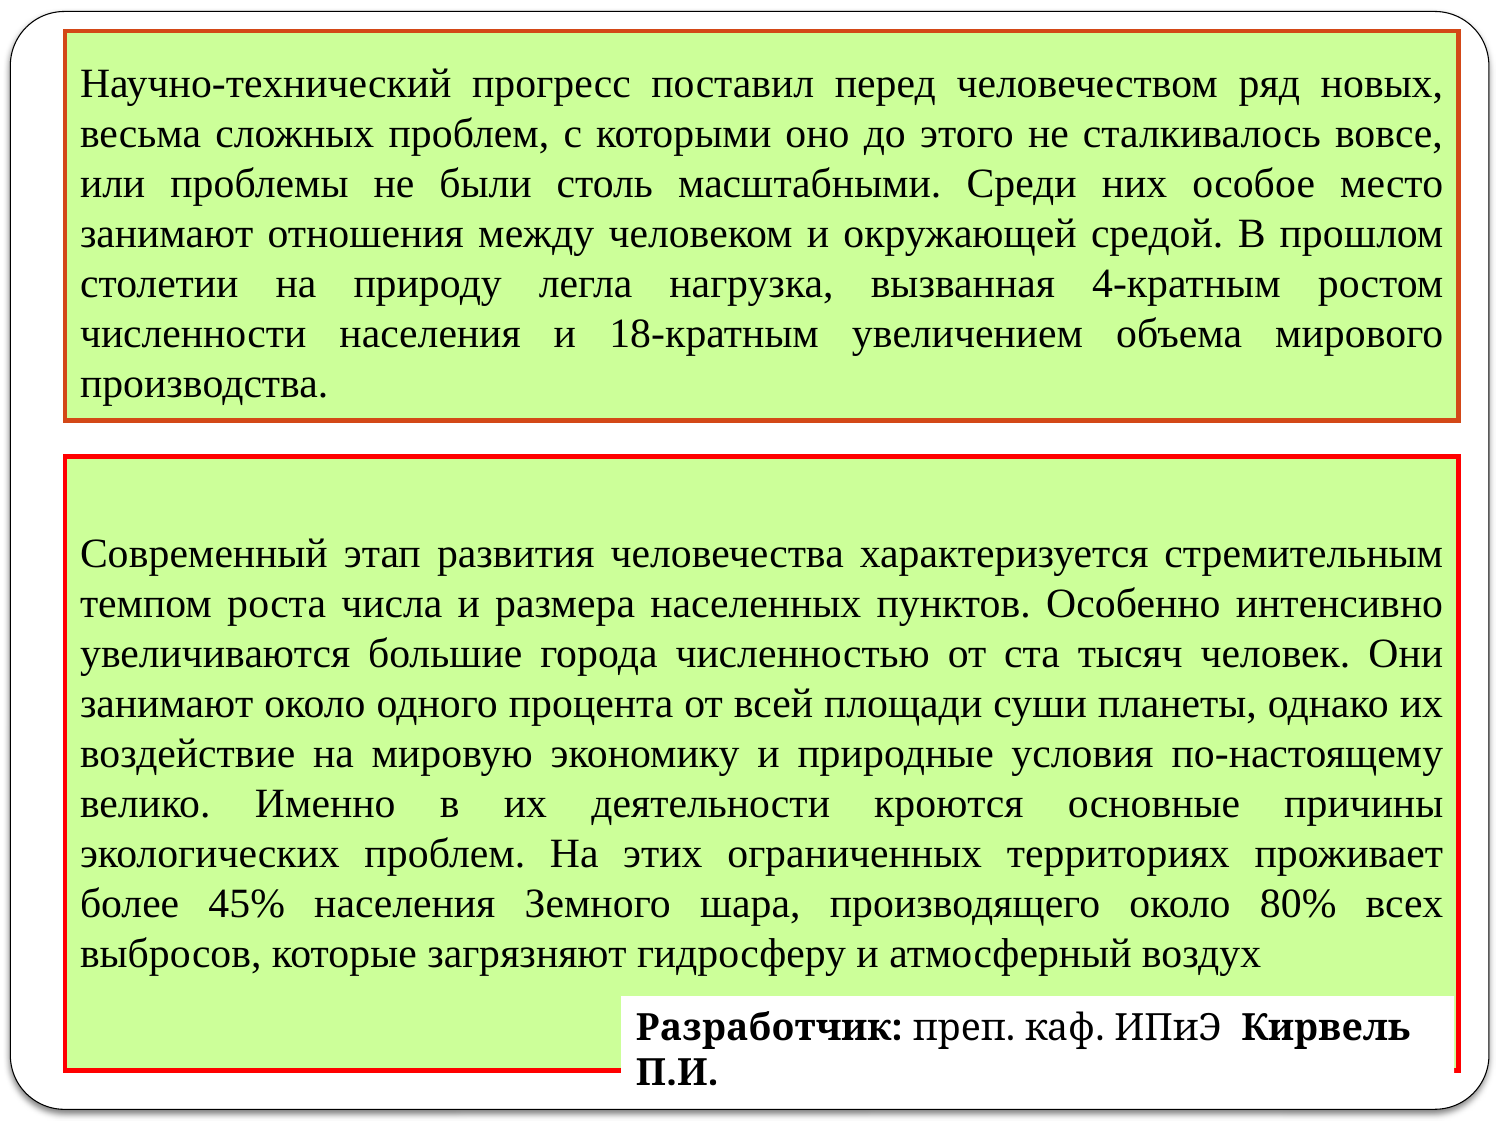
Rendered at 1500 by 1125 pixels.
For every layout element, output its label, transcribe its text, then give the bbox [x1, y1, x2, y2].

text_box Разработчик: преп. каф. ИПиЭ Кирвель П.И. [621, 996, 1455, 1101]
title Научно-технический прогресс поставил перед человечеством ряд новых, весьма сложных проблем, с которыми оно до этого не сталкивалось вовсе, или проблемы не были столь масштабными. Среди них особое место занимают отношения между человеком и окружающей средой. В прошлом столетии на природу легла нагрузка, вызванная 4-кратным ростом численности населения и 18-кратным увеличением объема мирового производства. [64, 30, 1459, 421]
list Современный этап развития человечества характеризуется стремительным темпом роста числа и размера населенных пунктов. Особенно интенсивно увеличиваются большие города численностью от ста тысяч человек. Они занимают около одного процента от всей площади суши планеты, однако их воздействие на мировую экономику и природные условия по-настоящему велико. Именно в их деятельности кроются основные причины экологических проблем. На этих ограниченных территориях проживает более 45% населения Земного шара, производящего около 80% всех выбросов, которые загрязняют гидросферу и атмосферный воздух [64, 455, 1459, 1071]
